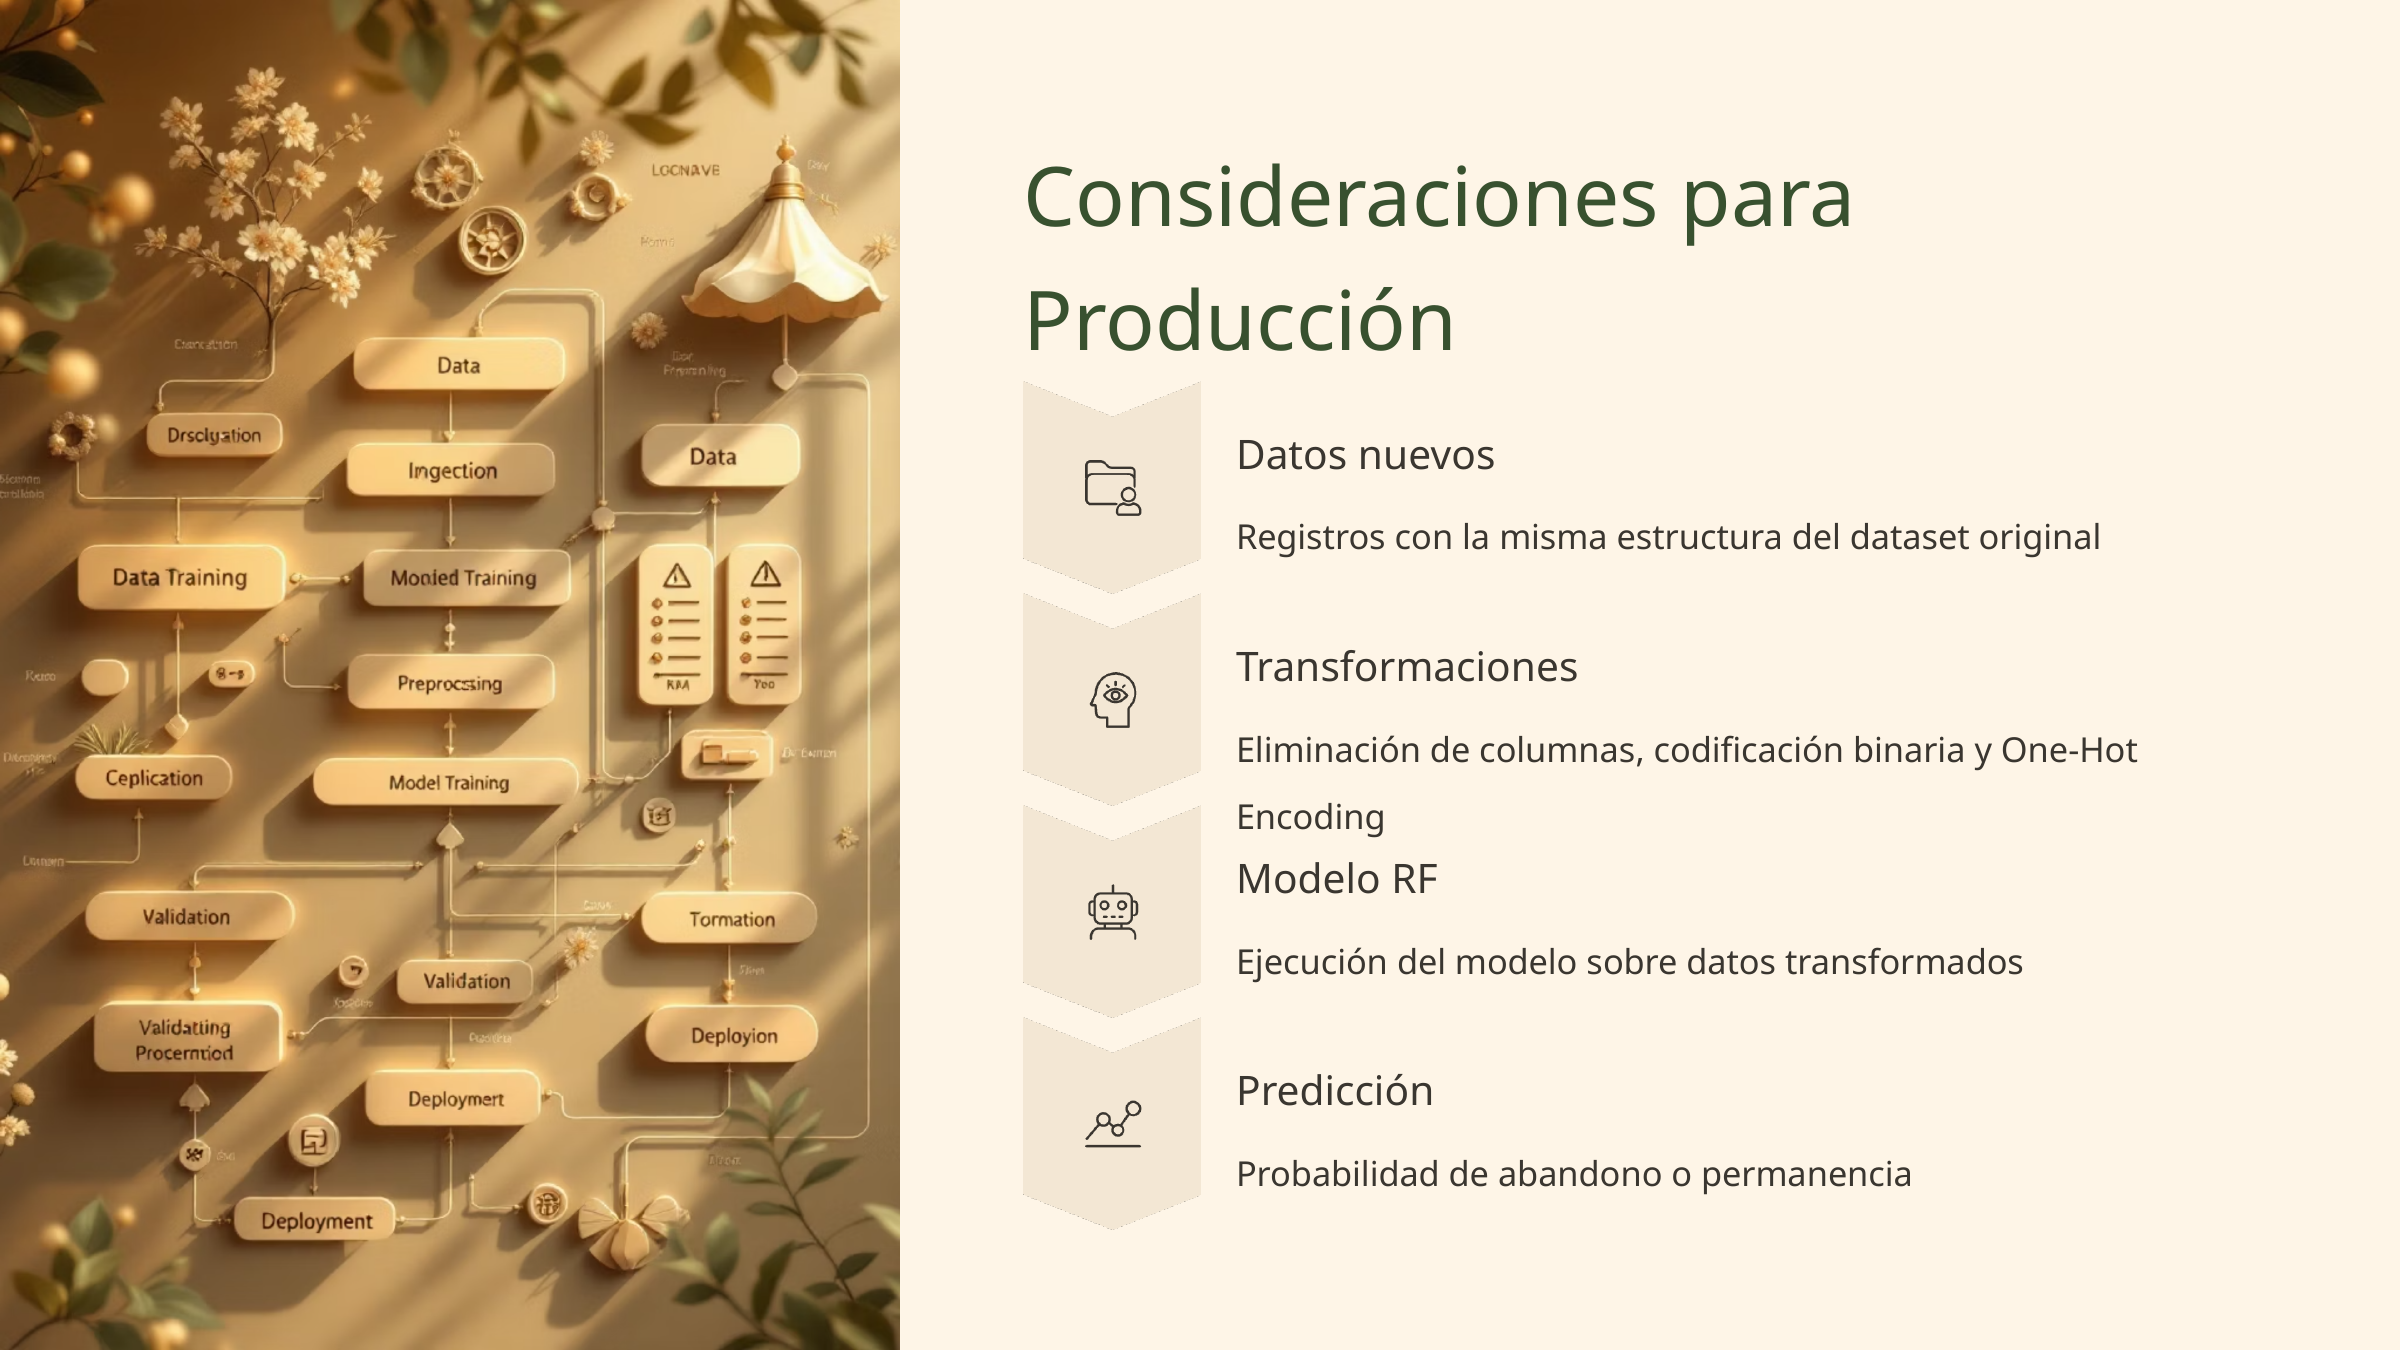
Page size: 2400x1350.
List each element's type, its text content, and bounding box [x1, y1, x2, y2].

picture [1023, 380, 1201, 1231]
text_box Modelo RF [1235, 840, 1653, 893]
text_box Predicción [1235, 1053, 1653, 1106]
text_box Datos nuevos [1235, 416, 1653, 469]
text_box Probabilidad de abandono o permanencia [1235, 1126, 2277, 1183]
text_box Ejecución del modelo sobre datos transformados [1235, 914, 2277, 971]
text_box Consideraciones para Producción [1023, 120, 2277, 328]
picture [0, 0, 901, 1350]
text_box Transformaciones [1235, 628, 1653, 681]
text_box Registros con la misma estructura del dataset original [1235, 489, 2277, 547]
text_box Eliminación de columnas, codificación binaria y One-Hot Encoding [1235, 701, 2277, 759]
